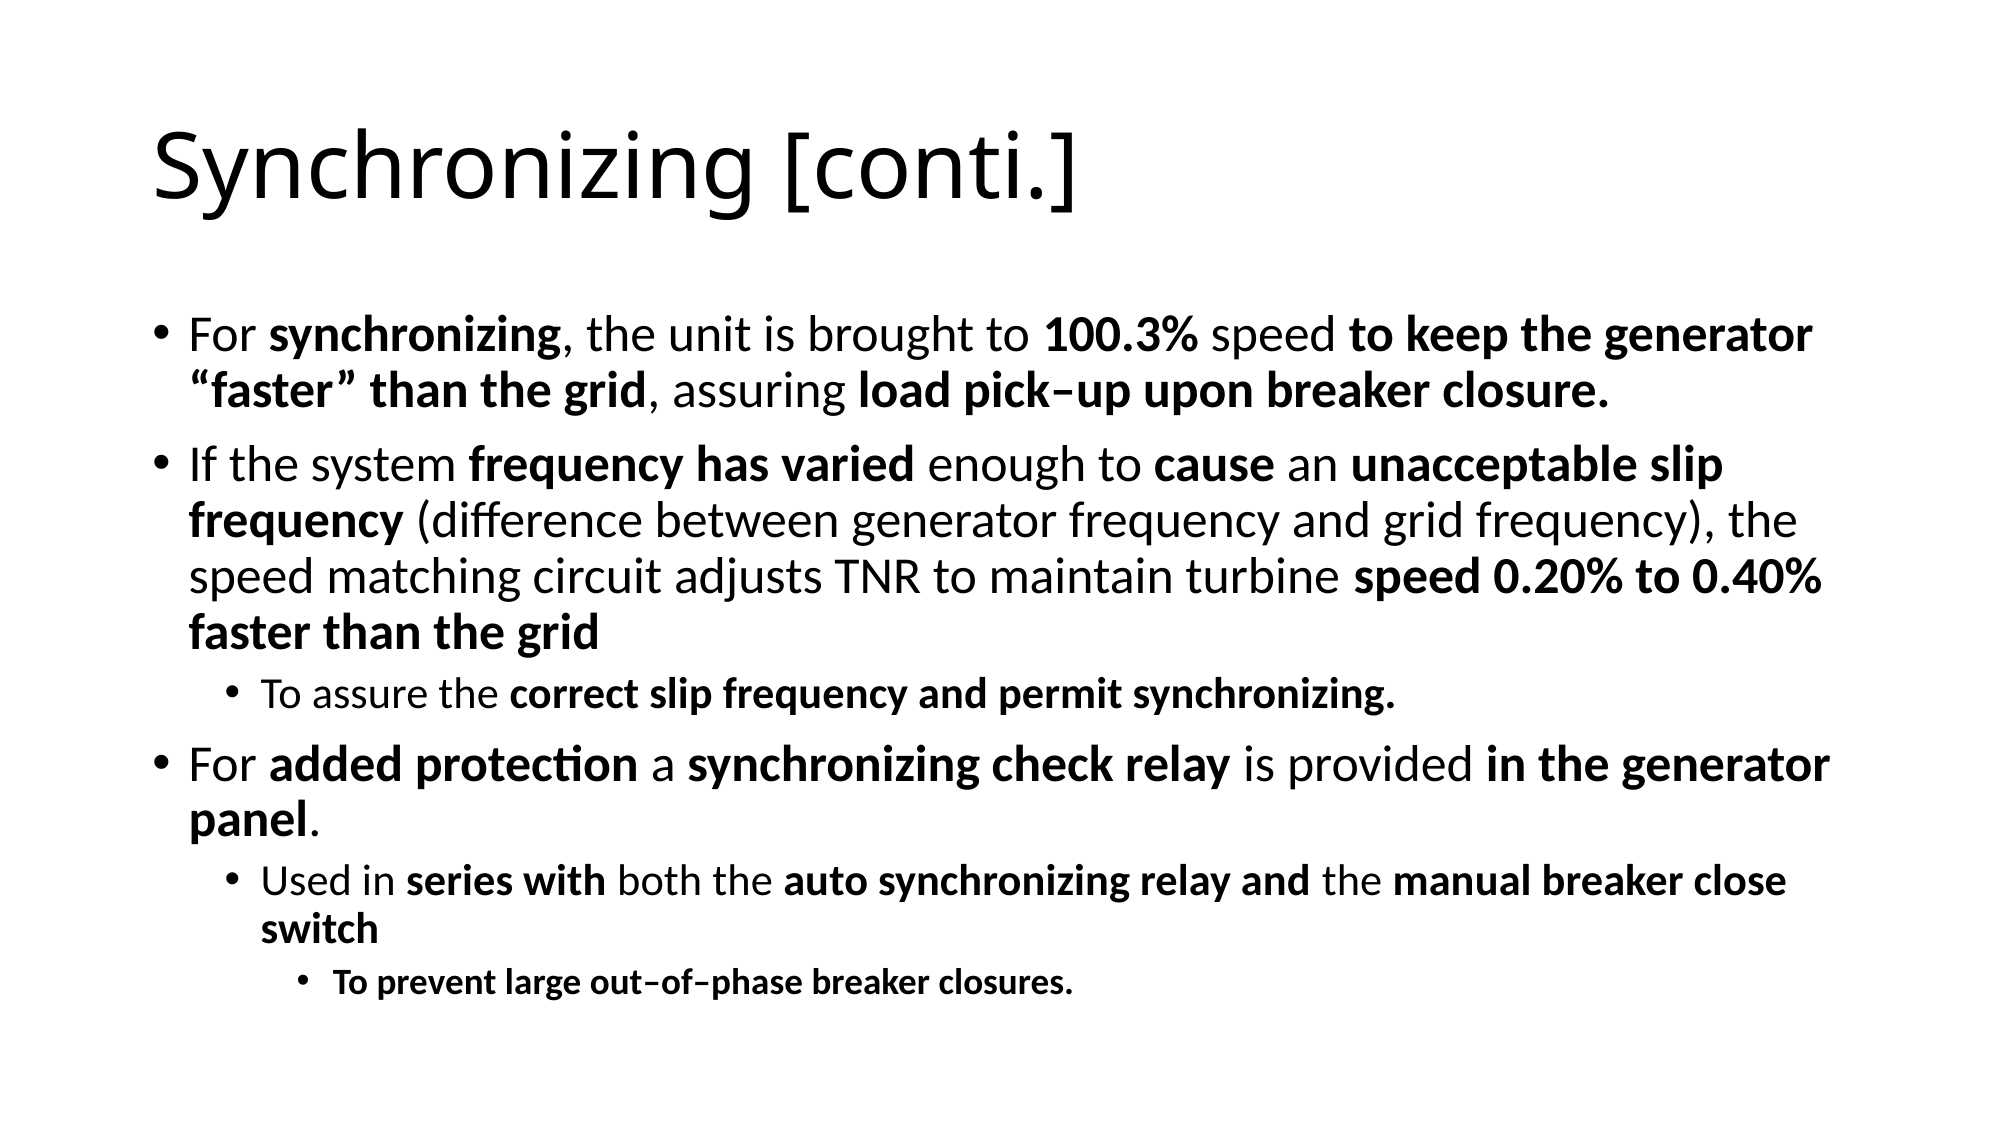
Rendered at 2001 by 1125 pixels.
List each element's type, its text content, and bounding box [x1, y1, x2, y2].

list For synchronizing, the unit is brought to 100.3% speed to keep the generator “faster” than the grid, assuring load pick–up upon breaker closure. If the system frequency has varied enough to cause an unacceptable slip frequency (difference between generator frequency and grid frequency), the speed matching circuit adjusts TNR to maintain turbine speed 0.20% to 0.40% faster than the grid To assure the correct slip frequency and permit synchronizing. For added protection a synchronizing check relay is provided in the generator panel. Used in series with both the auto synchronizing relay and the manual breaker close switch To prevent large out–of–phase breaker closures. [137, 299, 1863, 1014]
title Synchronizing [conti.] [137, 59, 1863, 278]
